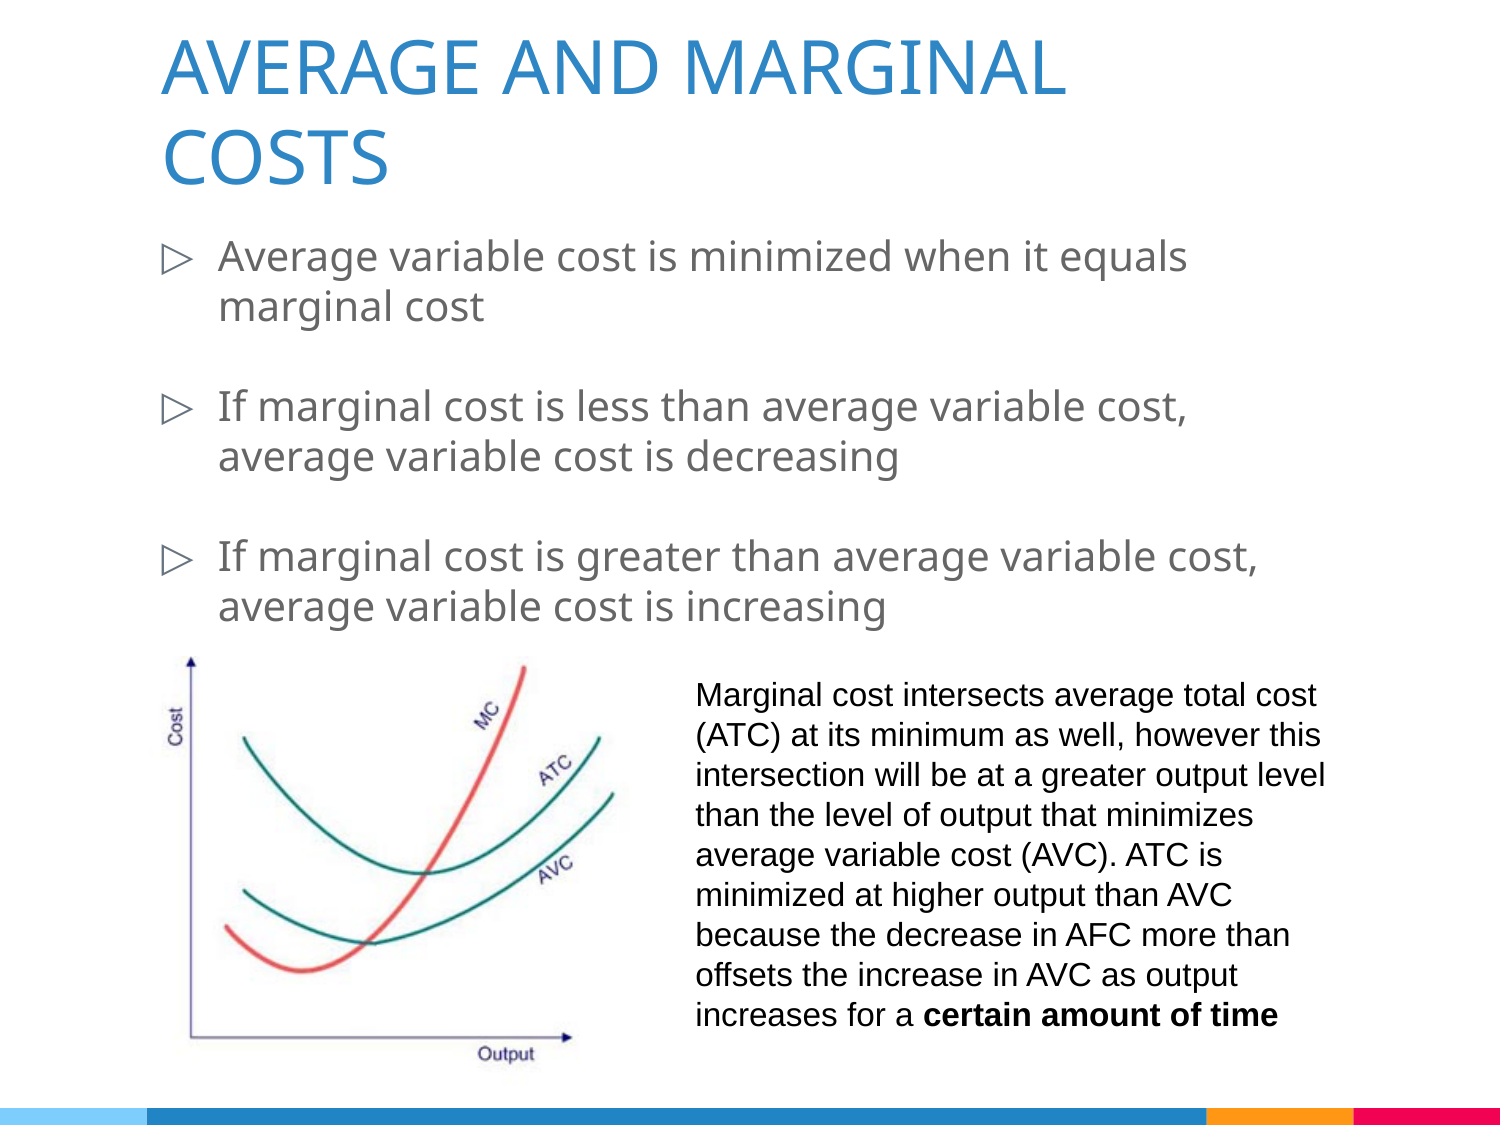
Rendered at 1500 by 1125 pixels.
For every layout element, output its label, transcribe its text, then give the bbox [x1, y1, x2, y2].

title AVERAGE AND MARGINAL COSTS [146, 27, 1327, 214]
list Average variable cost is minimized when it equals marginal cost If marginal cost is less than average variable cost, average variable cost is decreasing If marginal cost is greater than average variable cost, average variable cost is increasing [146, 214, 1358, 666]
text_box Marginal cost intersects average total cost (ATC) at its minimum as well, however this intersection will be at a greater output level than the level of output that minimizes average variable cost (AVC). ATC is minimized at higher output than AVC because the decrease in AFC more than offsets the increase in AVC as output increases for a certain amount of time [681, 666, 1380, 1041]
picture [124, 655, 677, 1099]
